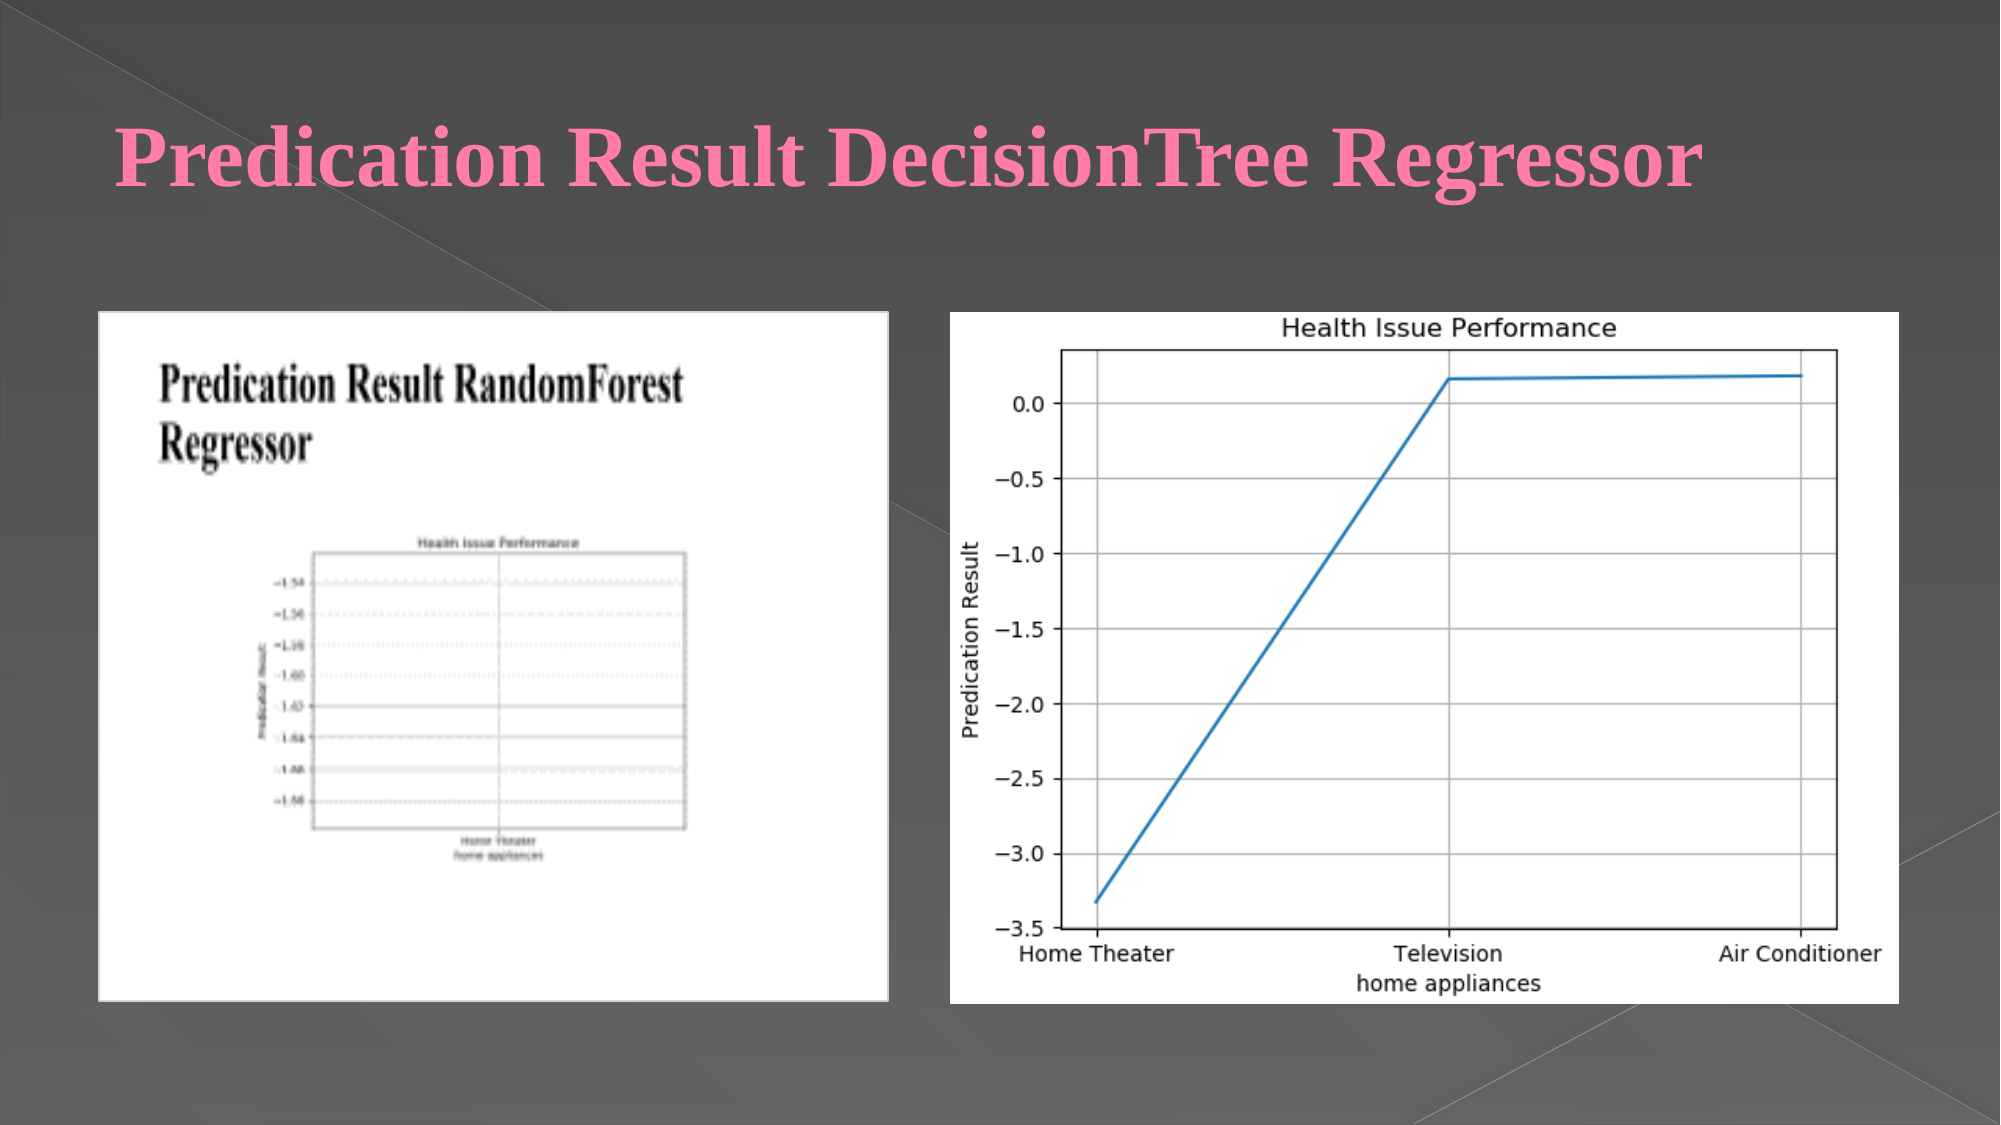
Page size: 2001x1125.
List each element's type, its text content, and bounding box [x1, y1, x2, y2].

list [949, 312, 1899, 1004]
title Predication Result DecisionTree Regressor [99, 43, 1900, 274]
picture [99, 312, 888, 1001]
